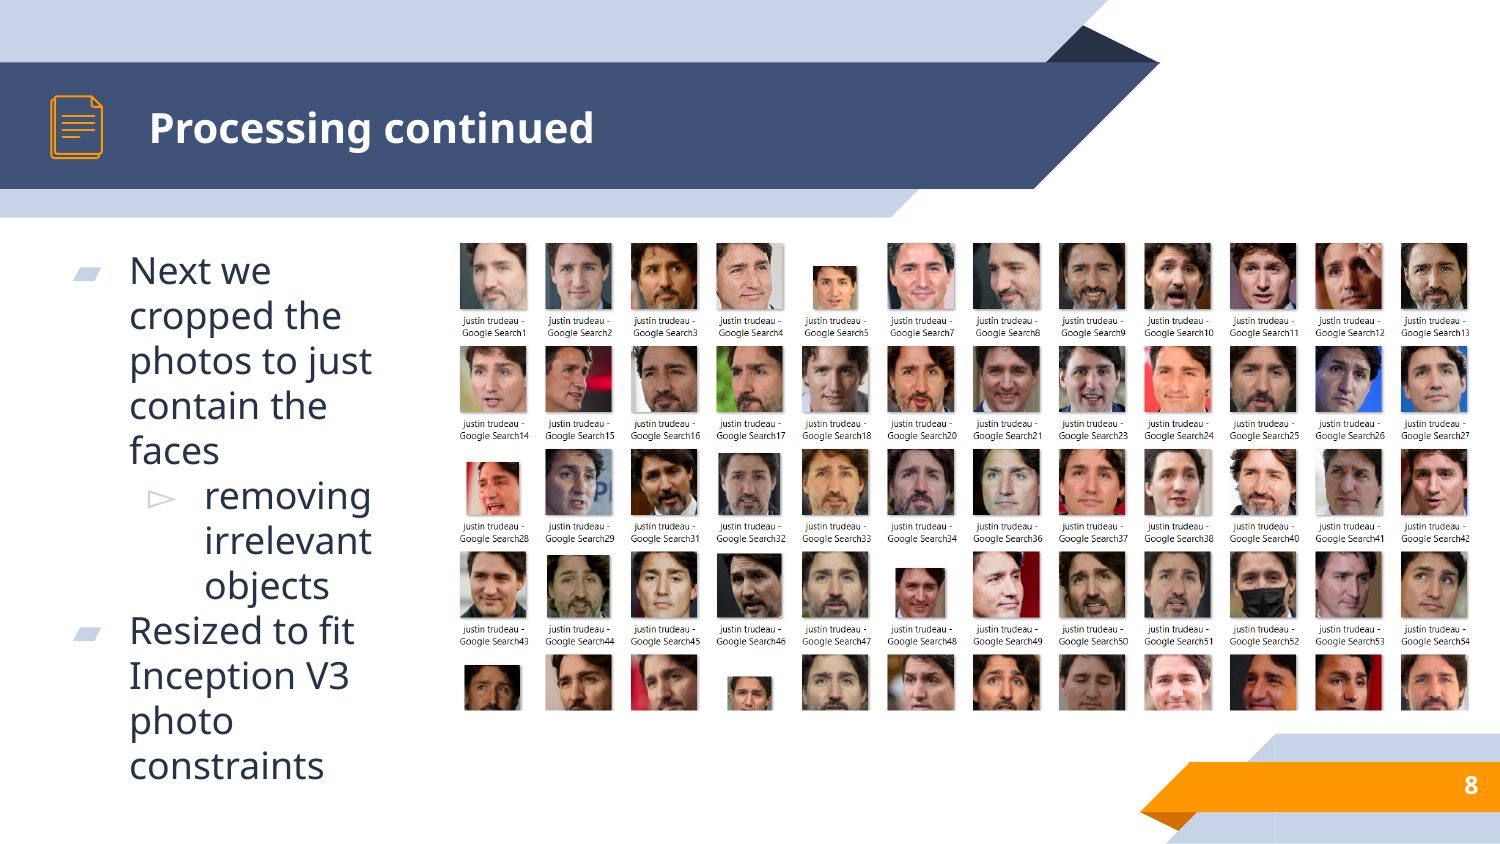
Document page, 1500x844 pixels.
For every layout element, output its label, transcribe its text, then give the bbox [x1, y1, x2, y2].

slide_number ‹#› [1249, 760, 1494, 813]
title Processing continued [133, 64, 997, 190]
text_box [50, 96, 103, 159]
picture [456, 240, 1470, 715]
list Next we cropped the photos to just contain the faces removing irrelevant objects Resized to fit Inception V3 photo constraints [39, 232, 408, 773]
